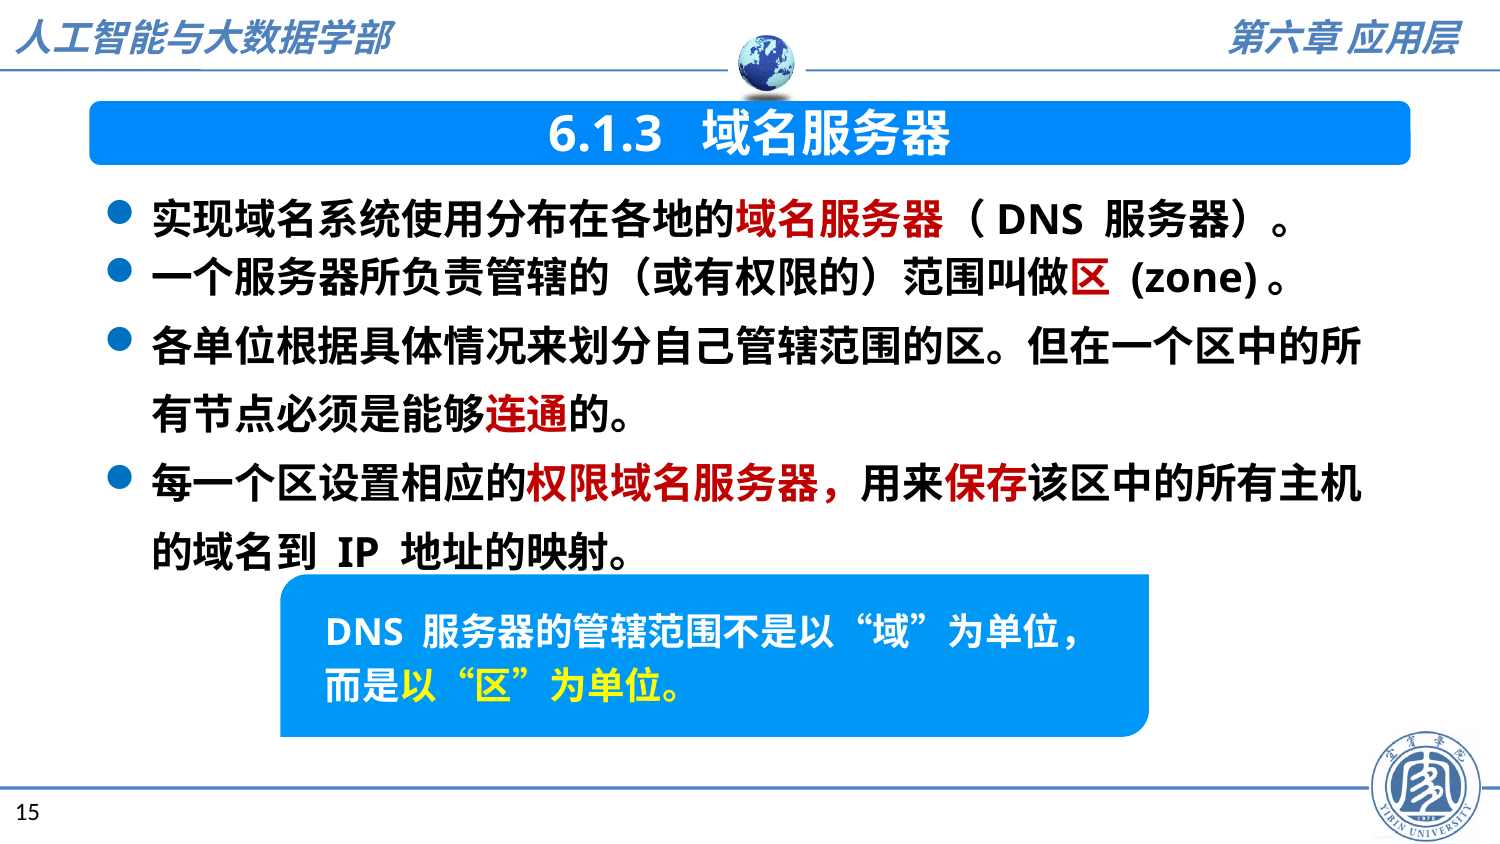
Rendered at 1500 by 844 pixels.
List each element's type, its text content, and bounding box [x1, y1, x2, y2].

text_box DNS 服务器的管辖范围不是以“域”为单位，而是以“区”为单位。 [310, 591, 1144, 715]
picture [736, 33, 796, 94]
text_box 6.1.3 域名服务器 [534, 94, 966, 166]
text_box [89, 101, 534, 165]
slide_number 15 [0, 787, 350, 833]
text_box [278, 584, 1152, 739]
text_box [966, 101, 1411, 165]
text_box 实现域名系统使用分布在各地的域名服务器（DNS 服务器）。 一个服务器所负责管辖的（或有权限的）范围叫做区 (zone)。 各单位根据具体情况来划分自己管辖范围的区。但在一个区中的所有节点必须是能够连通的。 每一个区设置相应的权限域名服务器，用来保存该区中的所有主机的域名到 IP 地址的映射。 [89, 166, 1411, 584]
